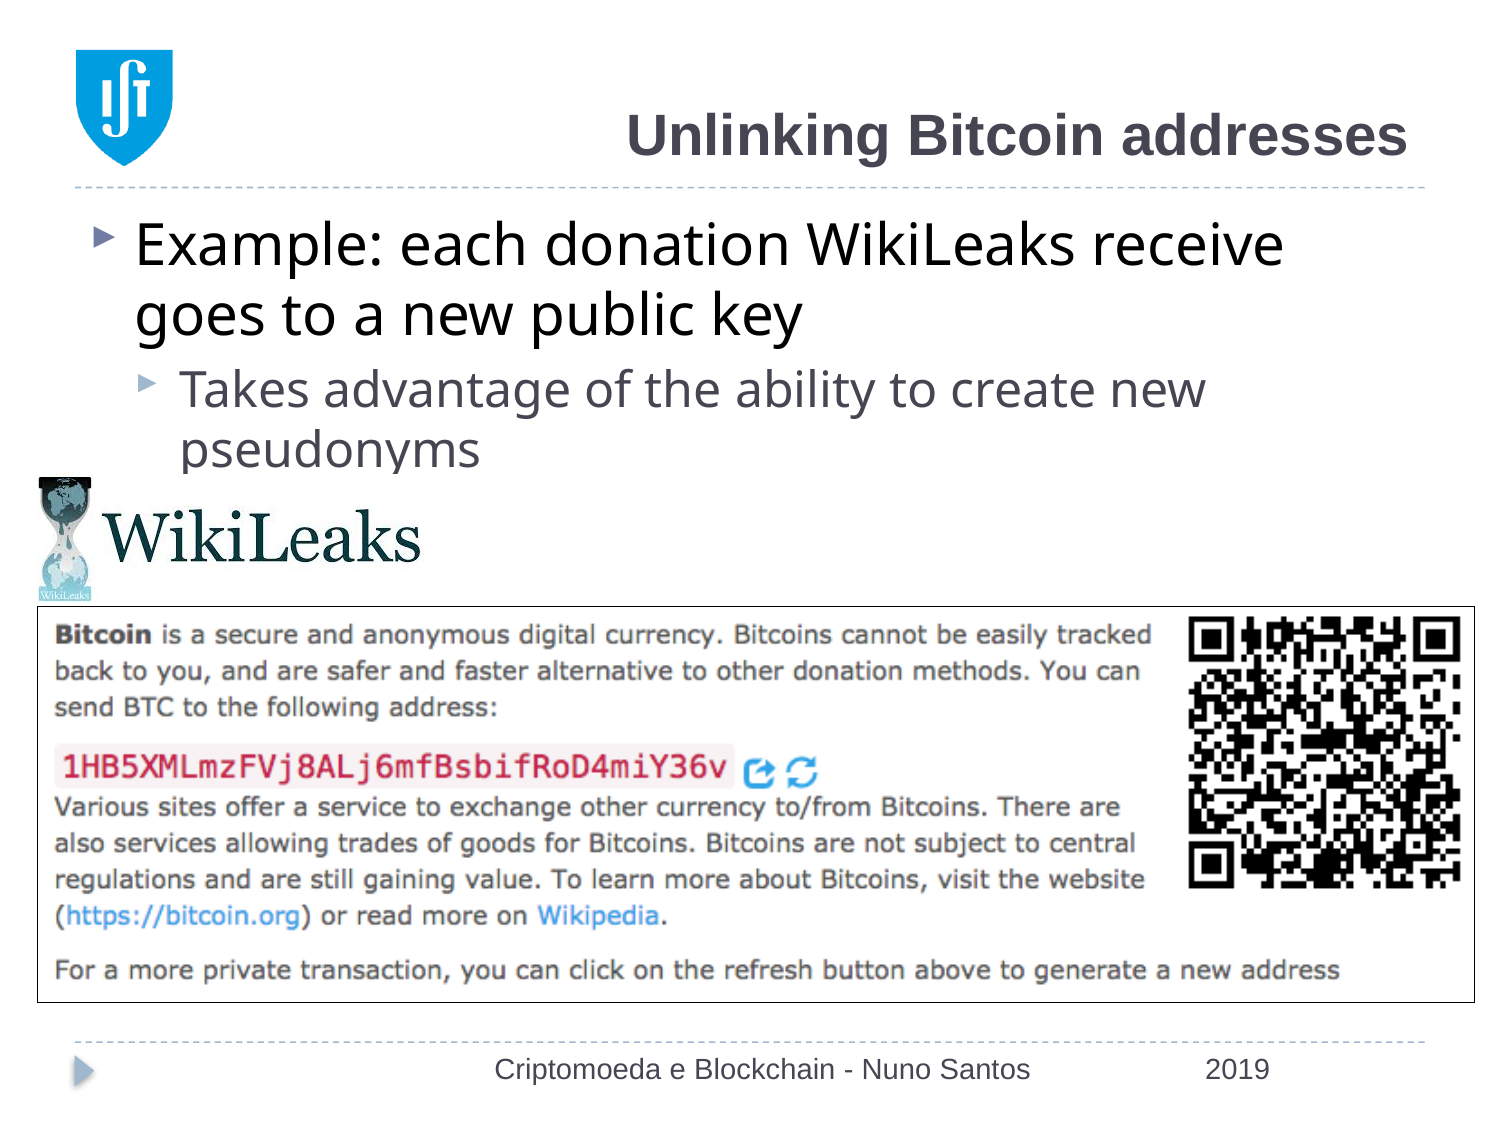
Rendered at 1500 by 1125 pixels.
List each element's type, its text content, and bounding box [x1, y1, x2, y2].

list Example: each donation WikiLeaks receive goes to a new public key Takes advantage of the ability to create new pseudonyms [75, 200, 1425, 606]
title Unlinking Bitcoin addresses [200, 24, 1425, 175]
footer Criptomoeda e Blockchain - Nuno Santos [475, 1042, 1051, 1103]
picture [37, 606, 1476, 1004]
picture [37, 474, 426, 604]
picture [68, 42, 180, 175]
slide_number 2019 [1051, 1042, 1426, 1103]
